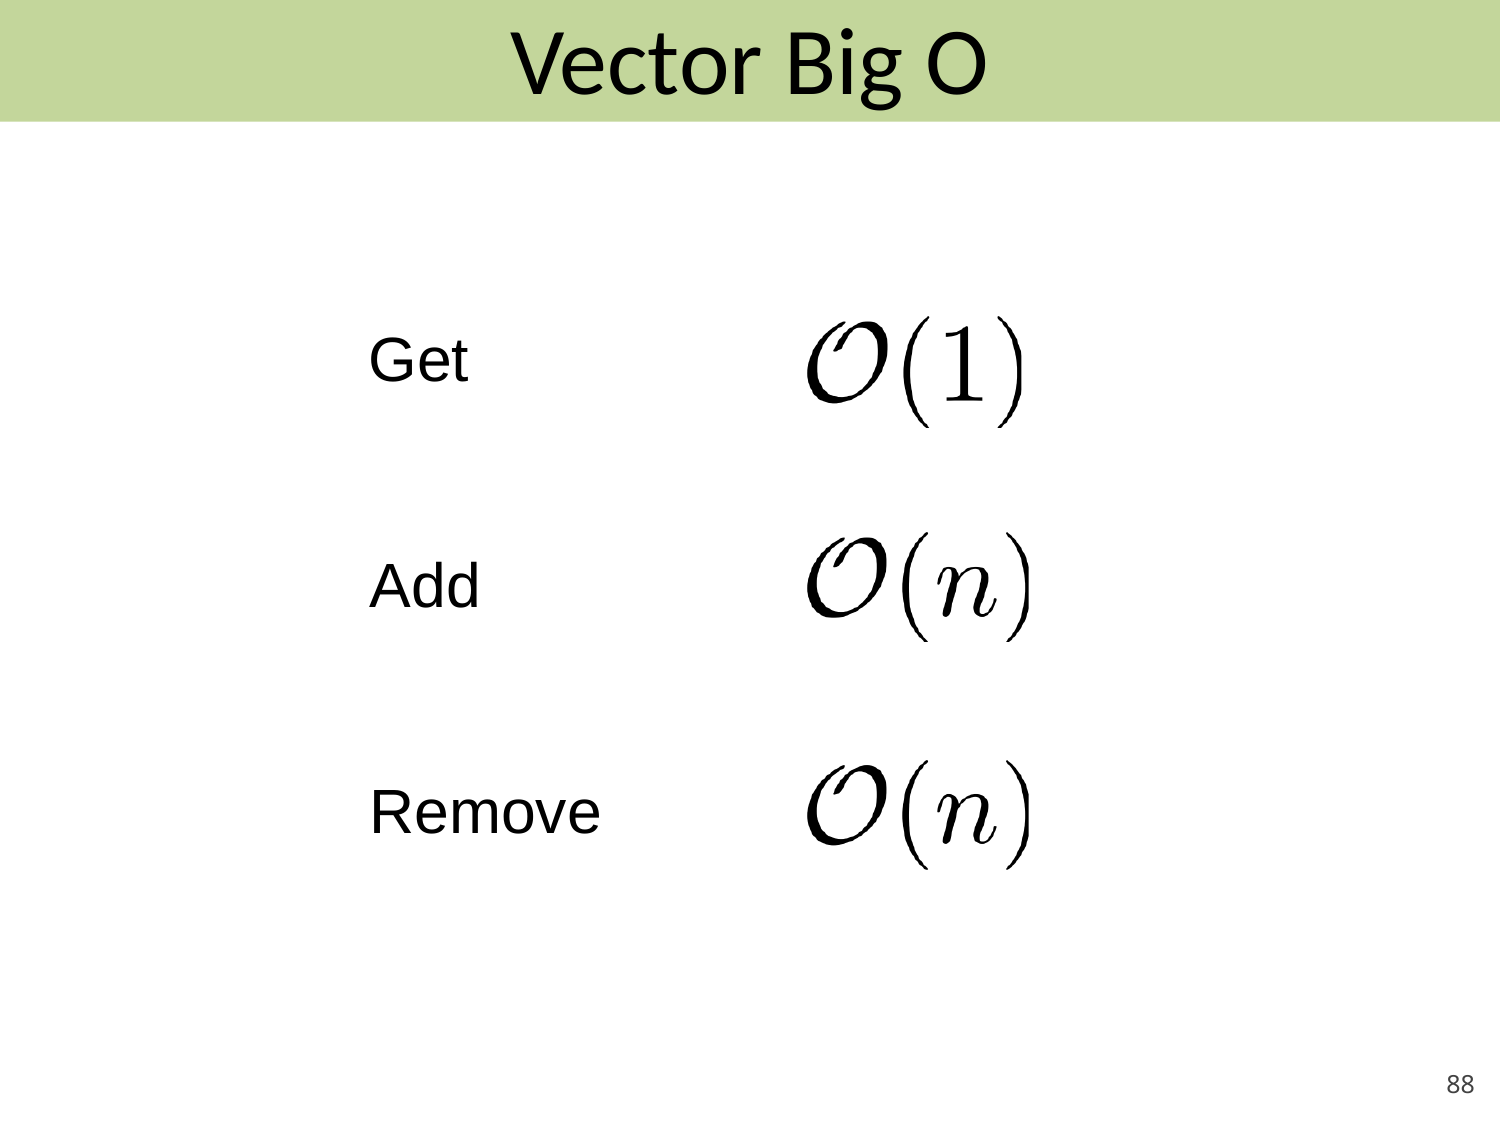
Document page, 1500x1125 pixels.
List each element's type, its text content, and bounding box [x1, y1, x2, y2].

text_box Remove [354, 763, 617, 854]
text_box Get [353, 311, 484, 402]
picture [806, 316, 1022, 428]
text_box Add [354, 537, 496, 628]
picture [806, 760, 1029, 870]
title Vector Big O [75, 0, 1425, 113]
picture [806, 532, 1029, 642]
